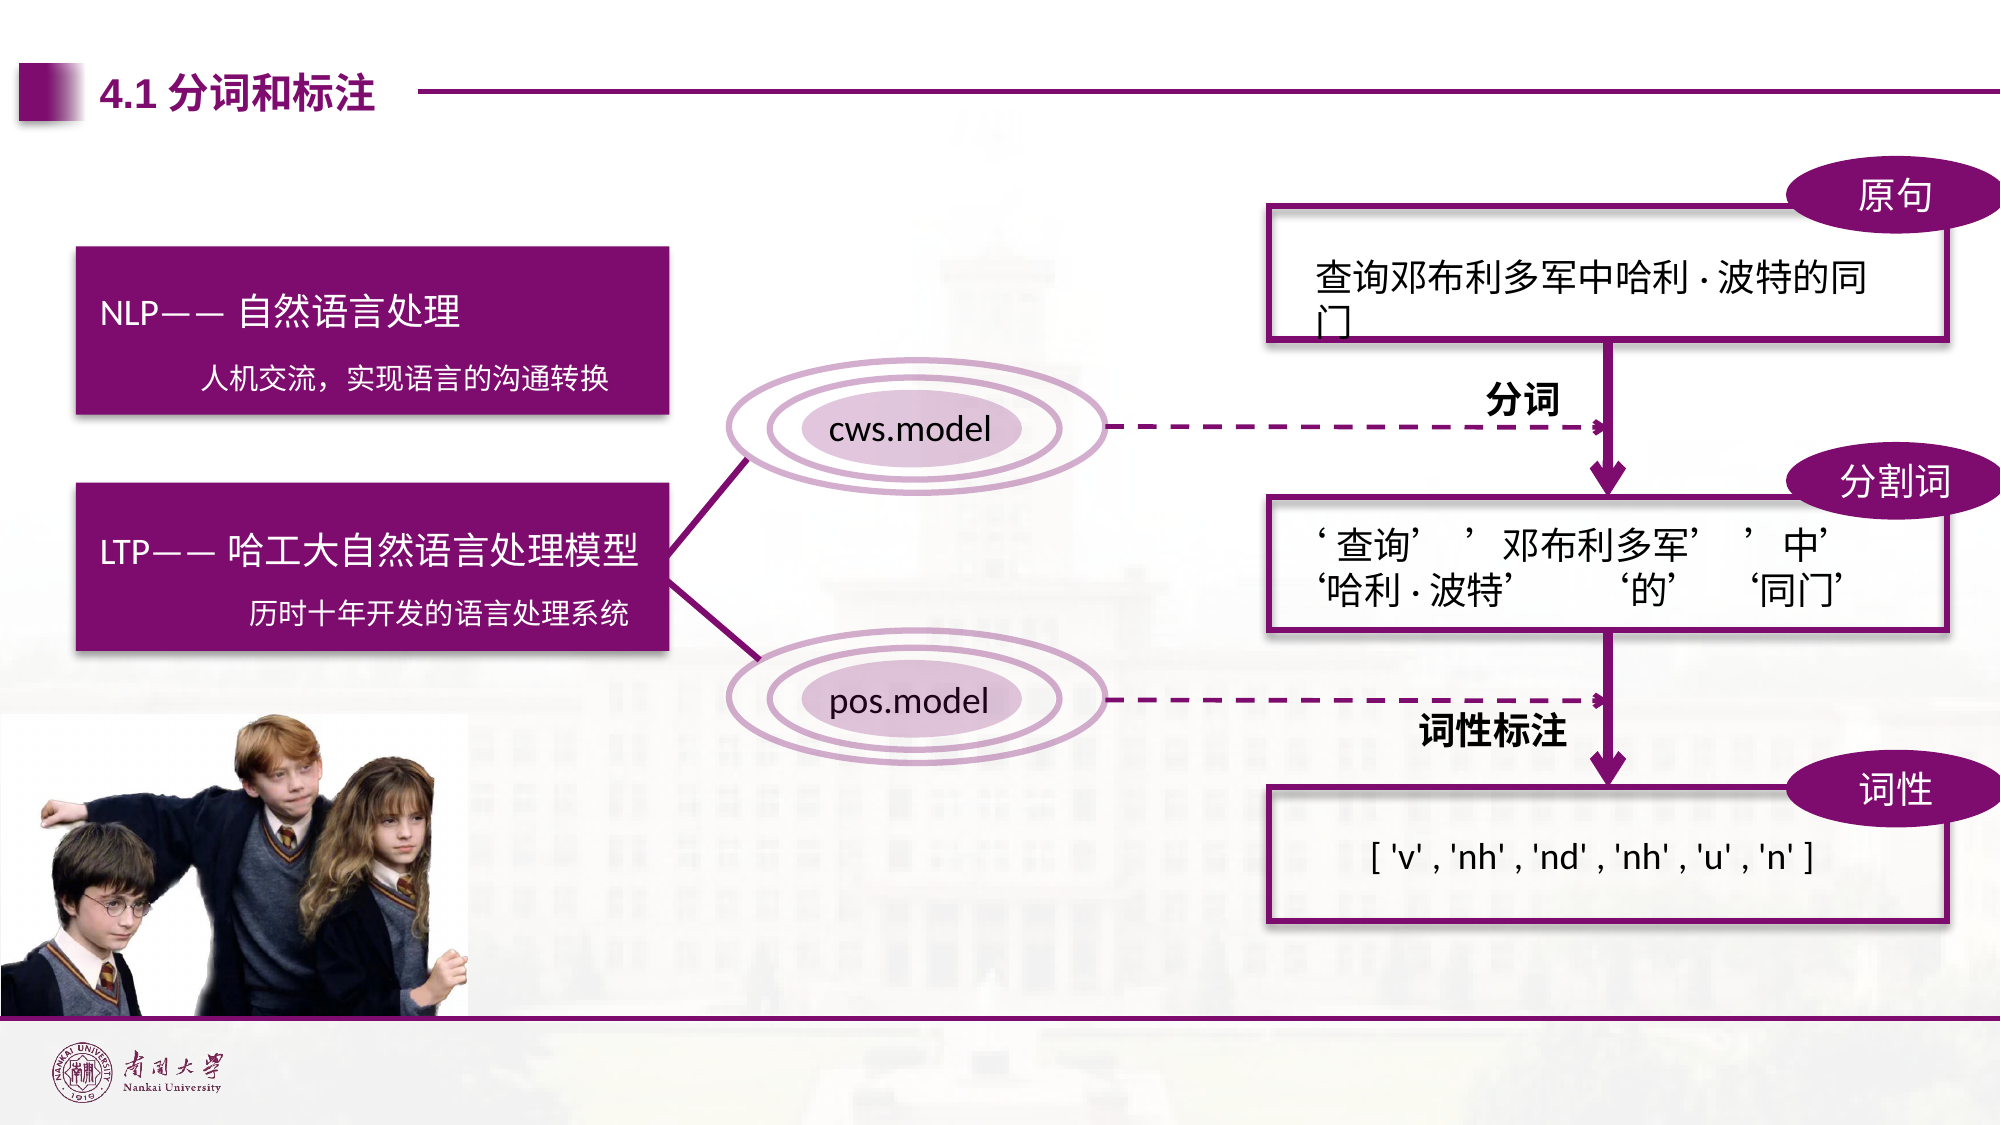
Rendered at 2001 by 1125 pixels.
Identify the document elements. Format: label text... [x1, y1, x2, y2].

text_box 原句 [1784, 154, 2000, 235]
text_box 词性标注 [1403, 701, 1592, 760]
text_box 人机交流，实现语言的沟通转换 [185, 352, 681, 438]
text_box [664, 578, 760, 660]
text_box 4.1分词和标注 [84, 59, 495, 125]
text_box ‘查询’ ’邓布利多军’ ’中’ ‘哈利·波特’ ‘的’ ‘同门’ [1274, 514, 1932, 626]
text_box [75, 482, 670, 652]
text_box 历时十年开发的语言处理系统 [234, 588, 655, 639]
text_box [1268, 205, 1948, 341]
text_box 查询邓布利多军中哈利·波特的同门 [1300, 246, 1915, 340]
text_box [1268, 496, 1948, 631]
text_box [75, 245, 670, 416]
text_box 分词 [1470, 368, 1578, 426]
text_box [1268, 786, 1948, 922]
picture [52, 1042, 223, 1103]
text_box NLP——自然语言处理 [84, 280, 656, 341]
text_box LTP——哈工大自然语言处理模型 [84, 519, 656, 580]
text_box [ 'v' , 'nh' , 'nd' , 'nh' , 'u' , 'n' ] [1355, 824, 1872, 884]
text_box 分割词 [1784, 440, 2000, 521]
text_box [728, 360, 1106, 493]
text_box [728, 630, 1106, 763]
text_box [665, 458, 748, 558]
picture [1, 714, 468, 1016]
text_box 词性 [1784, 748, 2000, 829]
